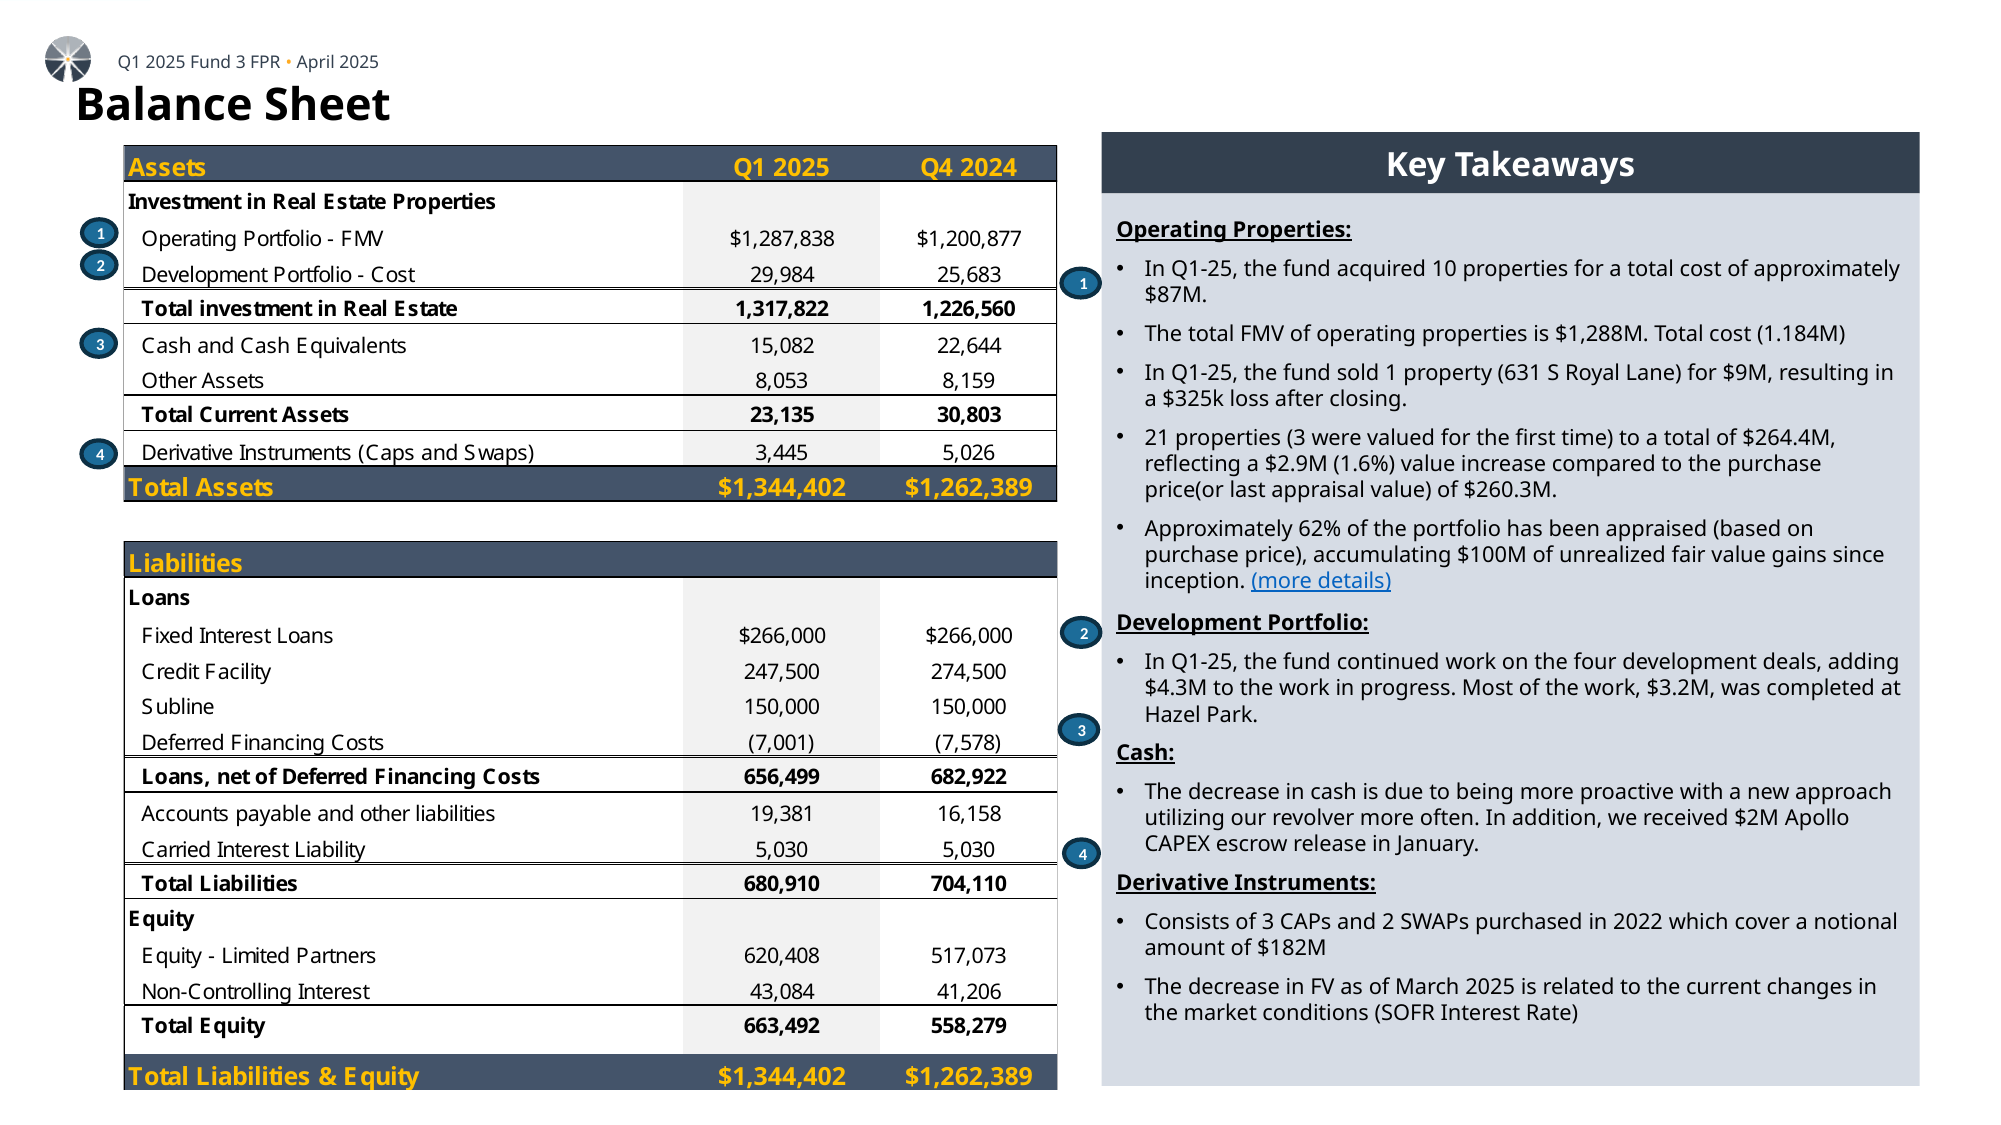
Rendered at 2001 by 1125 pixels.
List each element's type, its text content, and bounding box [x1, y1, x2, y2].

text_box Balance Sheet [75, 46, 1728, 159]
text_box 3 [1062, 713, 1101, 747]
picture [123, 145, 1059, 1091]
text_box Key Takeaways [1100, 130, 1922, 191]
text_box 4 [1062, 837, 1101, 870]
text_box 4 [79, 438, 118, 470]
text_box 1 [79, 217, 118, 249]
text_box Operating Properties: In Q1-25, the fund acquired 10 properties for a total cost of approximately $87M. The total FMV of operating properties is $1,288M. Total cost (1.184M) In Q1-25, the fund sold 1 property (631 S Royal Lane) for $9M, resulting in a $325k loss after closing. 21 properties (3 were valued for the first time) to a total of $264.4M, reflecting a $2.9M (1.6%) value increase compared to the purchase price(or last appraisal value) of $260.3M. Approximately 62% of the portfolio has been appraised (based on purchase price), accumulating $100M of unrealized fair value gains since inception. (more details) Development Portfolio: In Q1-25, the fund continued work on the four development deals, adding $4.3M to the work in progress. Most of the work, $3.2M, was completed at Hazel Park. Cash: The decrease in cash is due to being more proactive with a new approach utilizing our revolver more often. In addition, we received $2M Apollo CAPEX escrow release in January. Derivative Instruments: Consists of 3 CAPs and 2 SWAPs purchased in 2022 which cover a notional amount of $182M The decrease in FV as of March 2025 is related to the current changes in the market conditions (SOFR Interest Rate) [1100, 191, 1922, 1088]
text_box 2 [79, 249, 118, 281]
text_box 2 [1062, 615, 1103, 649]
text_box 3 [79, 327, 118, 359]
picture [45, 36, 91, 82]
text_box 1 [1062, 266, 1102, 300]
